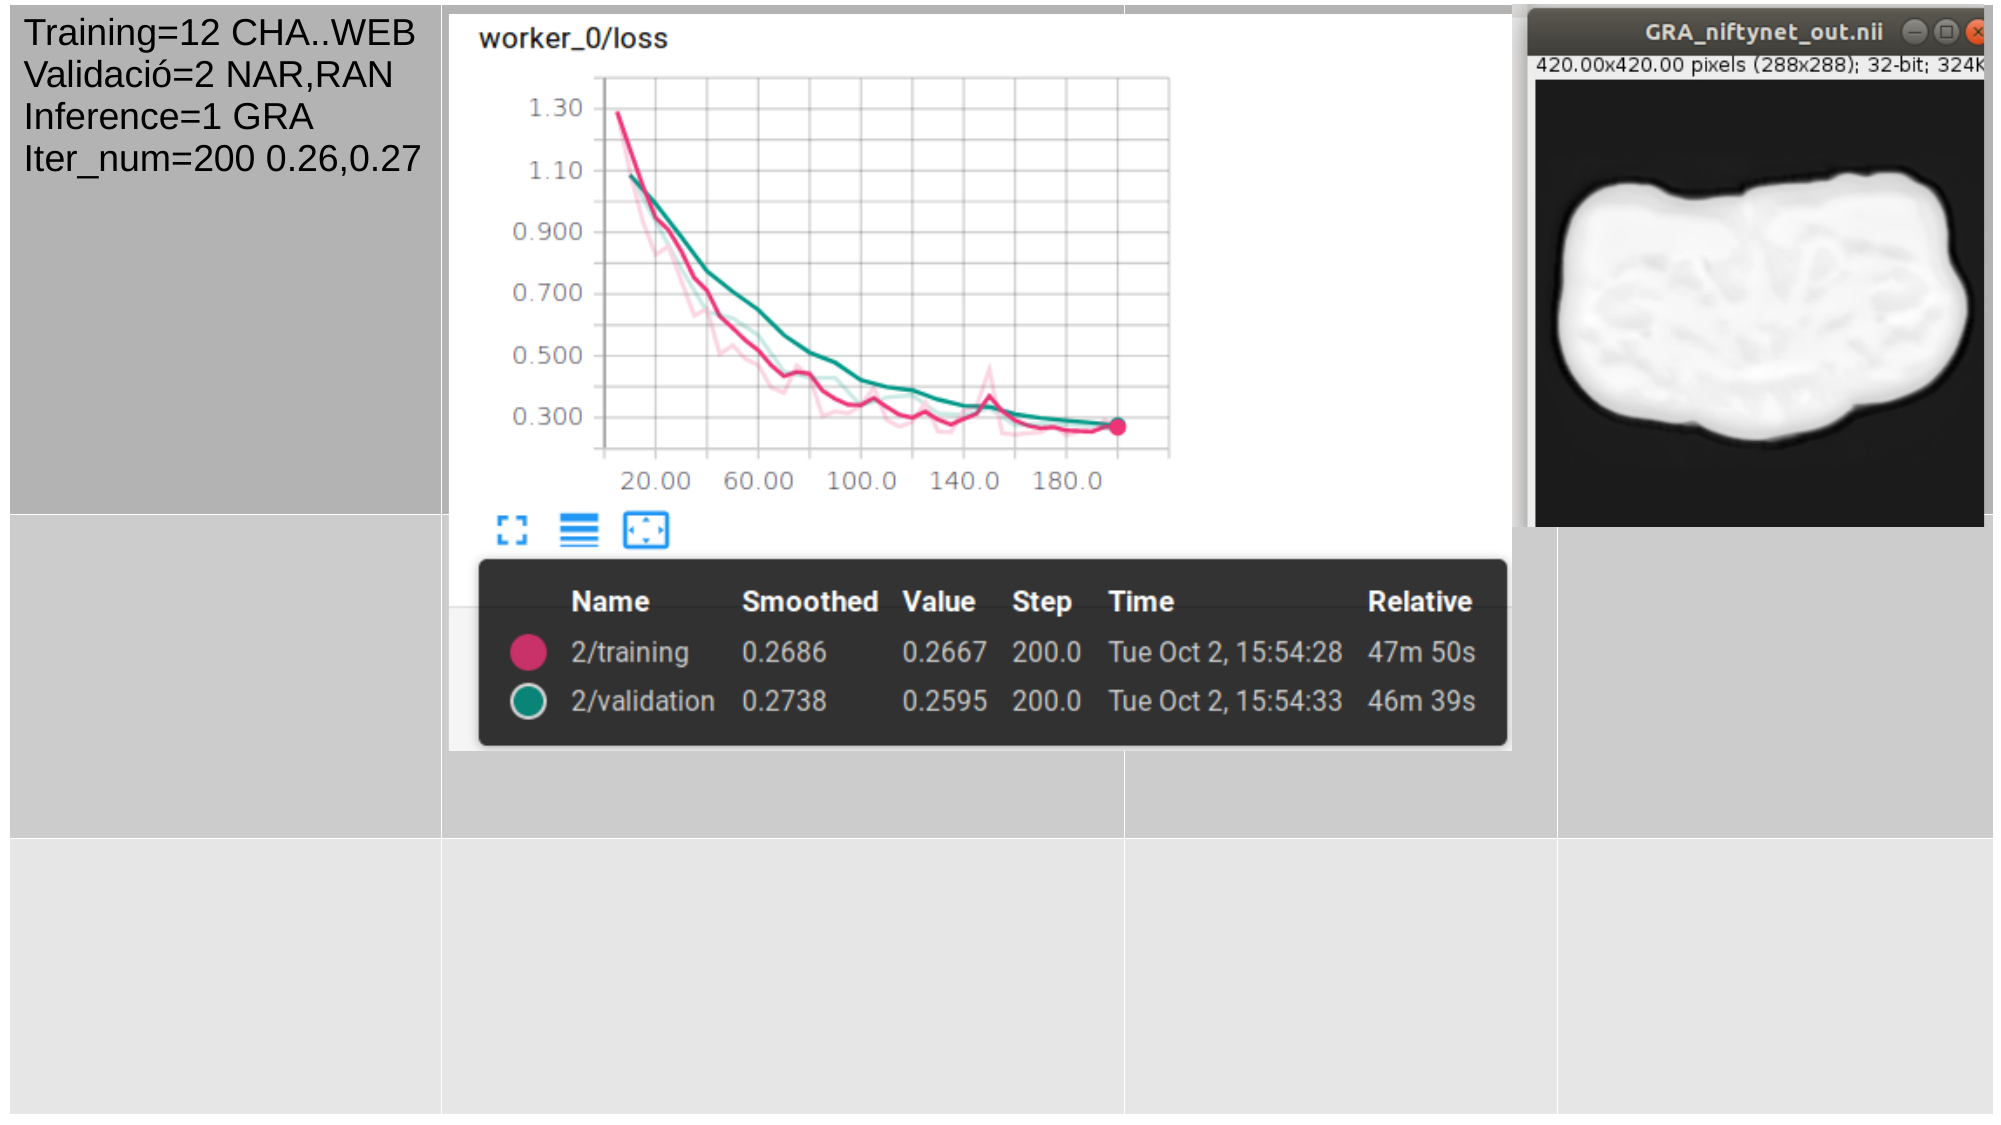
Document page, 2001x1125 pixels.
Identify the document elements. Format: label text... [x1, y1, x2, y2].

table_header [1988, 5, 1993, 514]
table_cell [10, 515, 441, 838]
table_cell [1125, 839, 1557, 1114]
table_header [442, 5, 1124, 514]
table_header Training=12 CHA..WEB Validació=2 NAR,RAN Inference=1 GRA Iter_num=200 0.26,0.27 [10, 5, 441, 514]
table_cell [1558, 839, 1993, 1114]
picture [448, 3, 1985, 751]
table_cell [442, 515, 1124, 838]
table_cell [10, 839, 441, 1114]
table_cell [1125, 534, 1557, 838]
table_cell [1558, 515, 1993, 838]
table_cell [442, 839, 1124, 1114]
table_header [1125, 5, 1508, 12]
